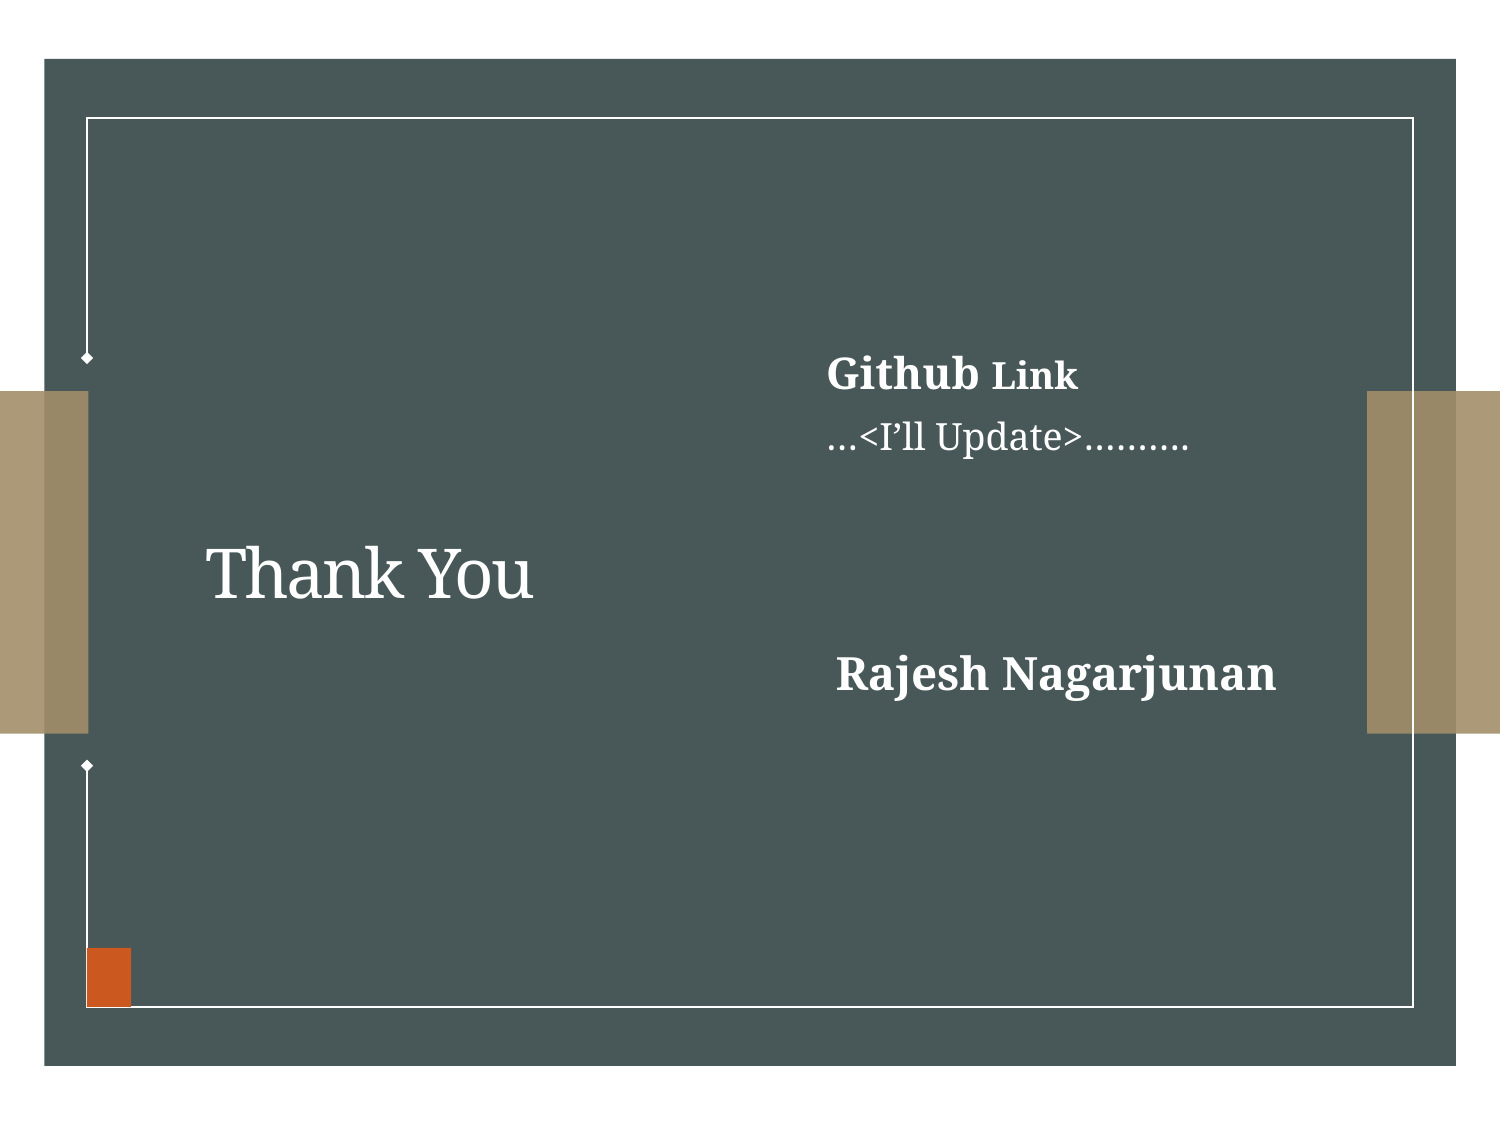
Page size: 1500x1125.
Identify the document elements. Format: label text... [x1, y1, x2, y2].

title Thank You [123, 402, 618, 621]
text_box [782, 271, 1336, 836]
